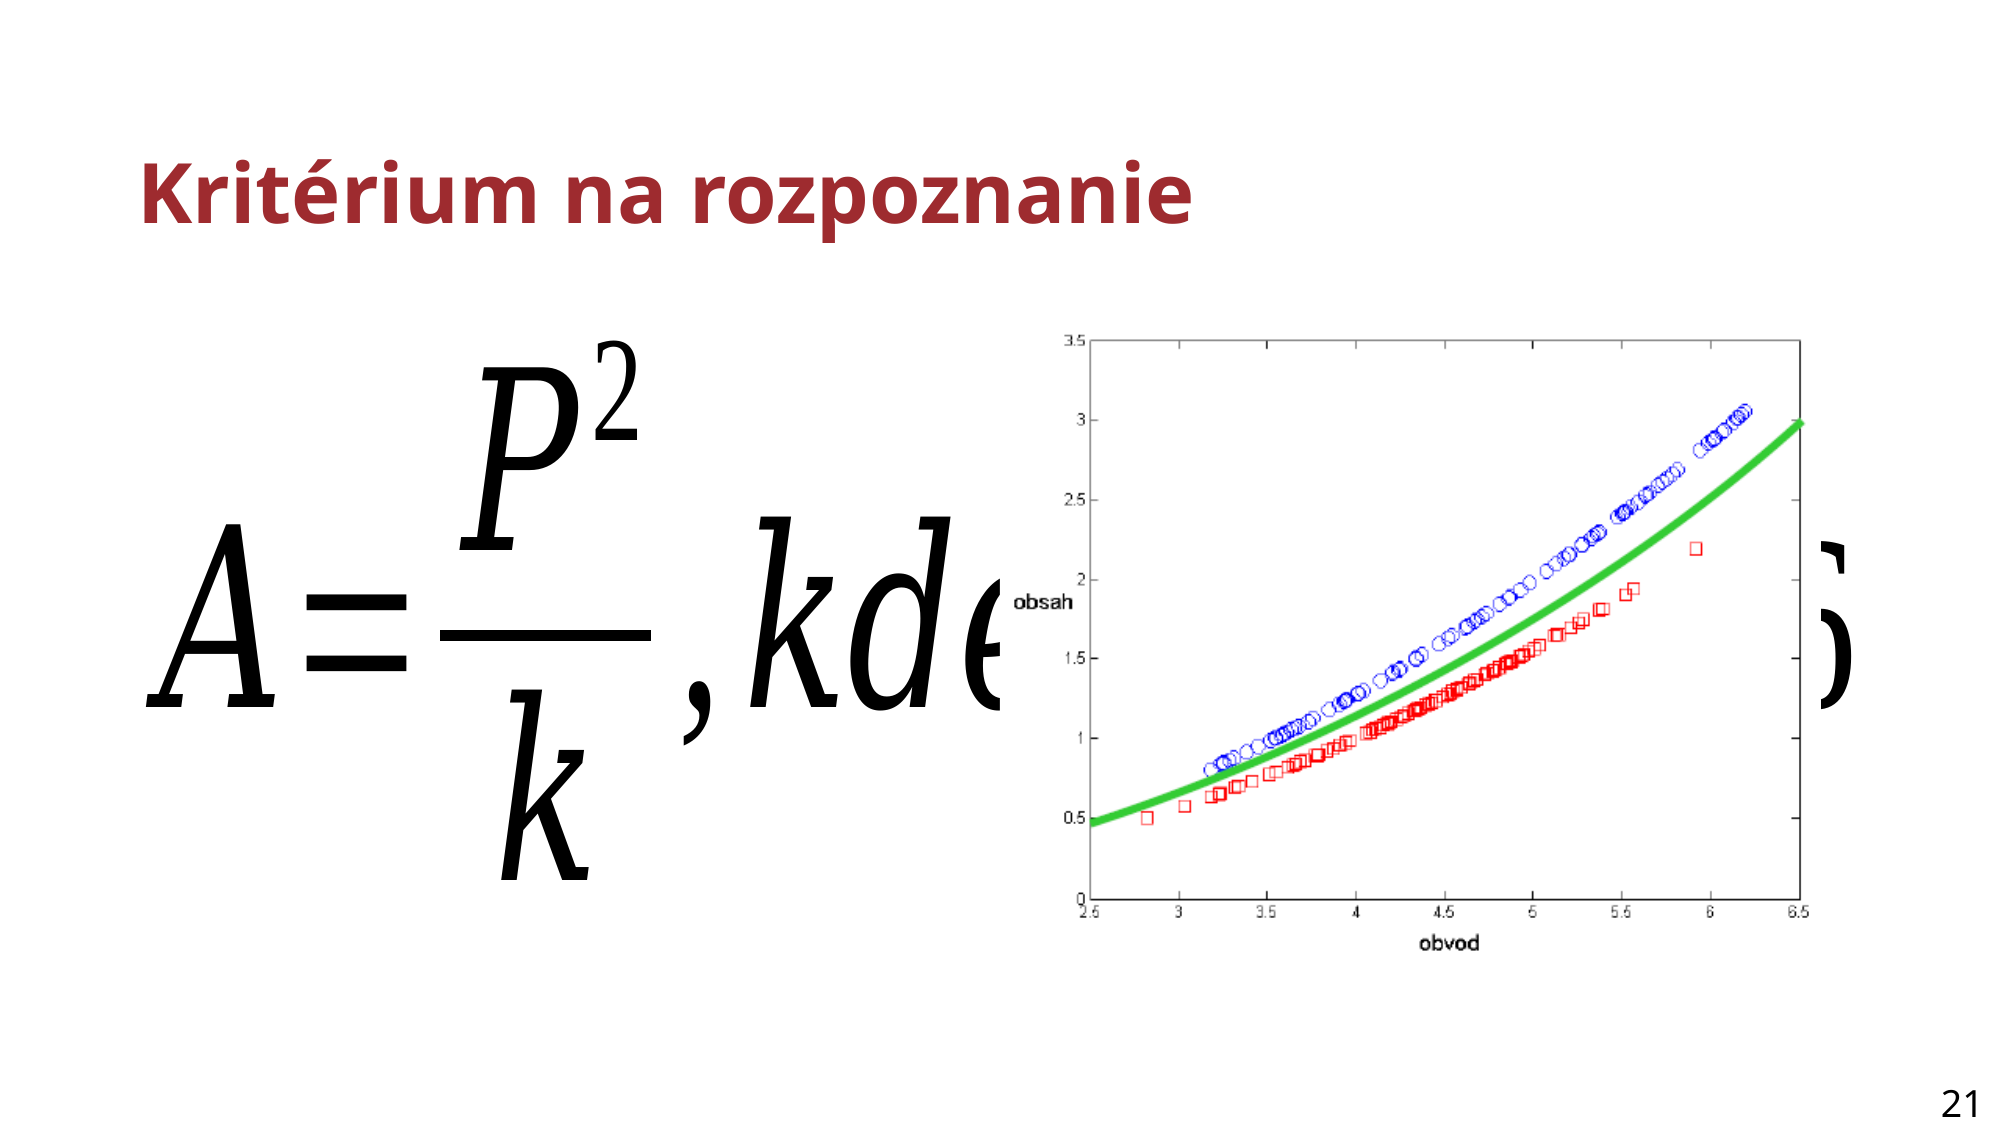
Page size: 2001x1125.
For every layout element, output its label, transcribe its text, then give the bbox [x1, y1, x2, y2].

picture [999, 321, 1821, 952]
title Kritérium na rozpoznanie [137, 116, 1717, 278]
